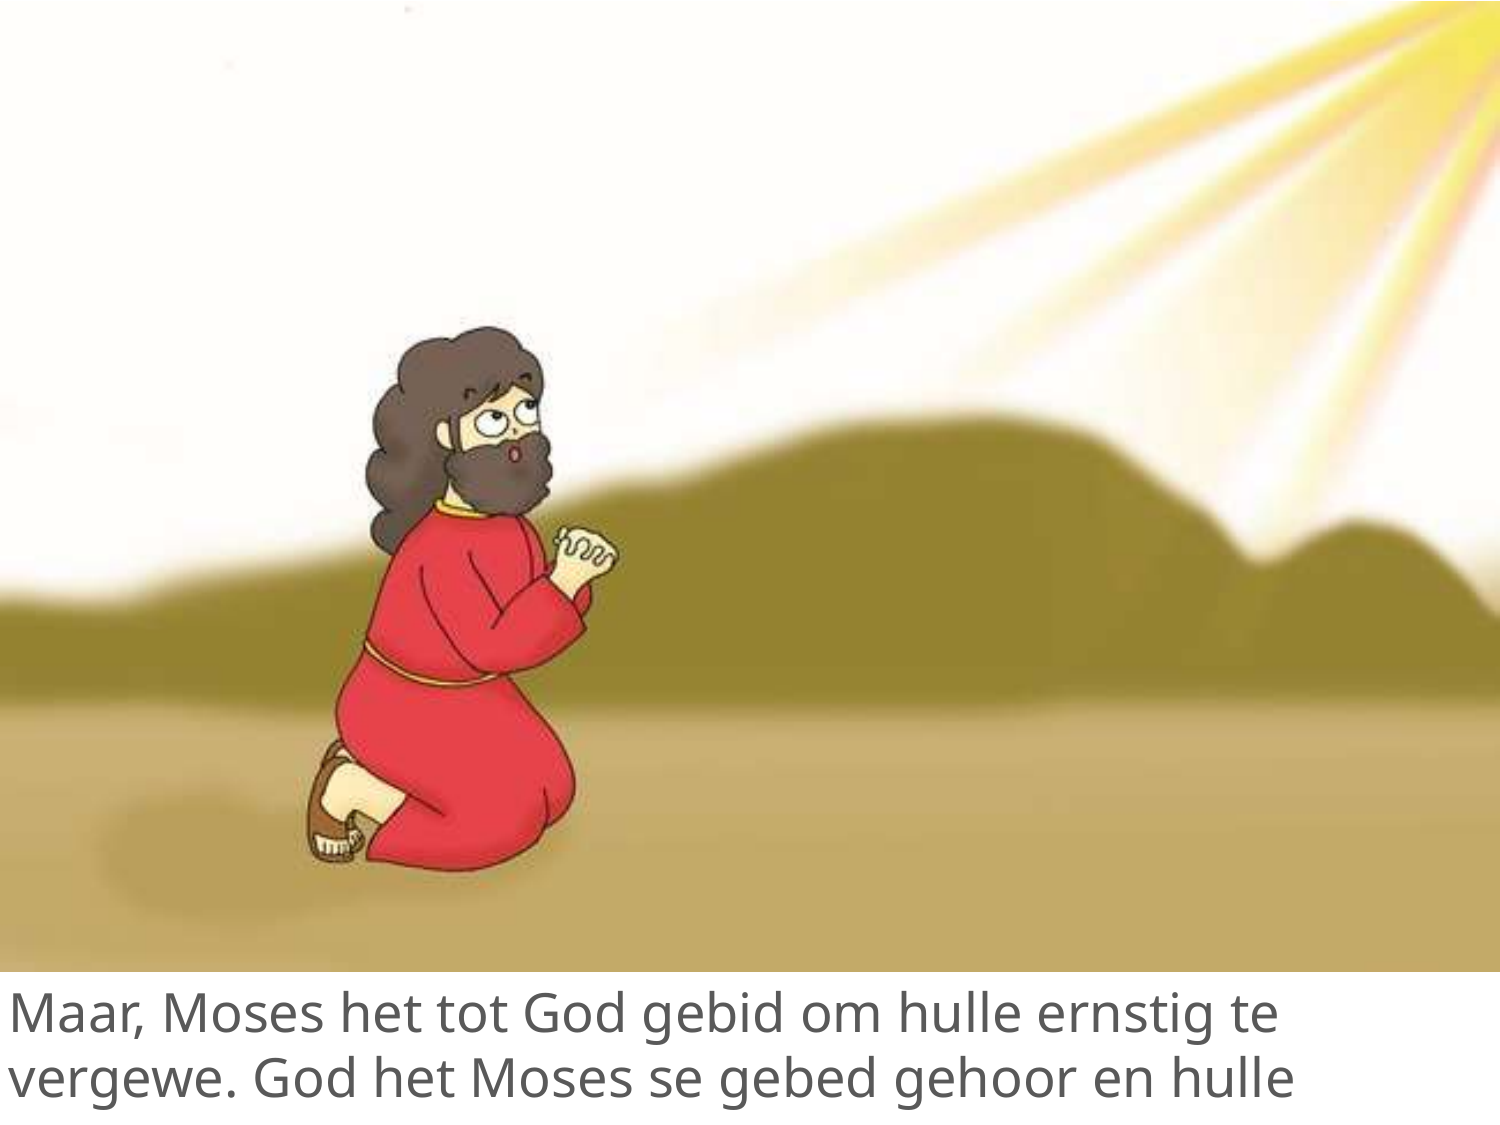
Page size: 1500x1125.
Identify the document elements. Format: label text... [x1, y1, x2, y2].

picture [0, 0, 1500, 972]
text_box Maar, Moses het tot God gebid om hulle ernstig te vergewe. God het Moses se gebed gehoor en hulle vergewe. [0, 979, 1500, 1125]
